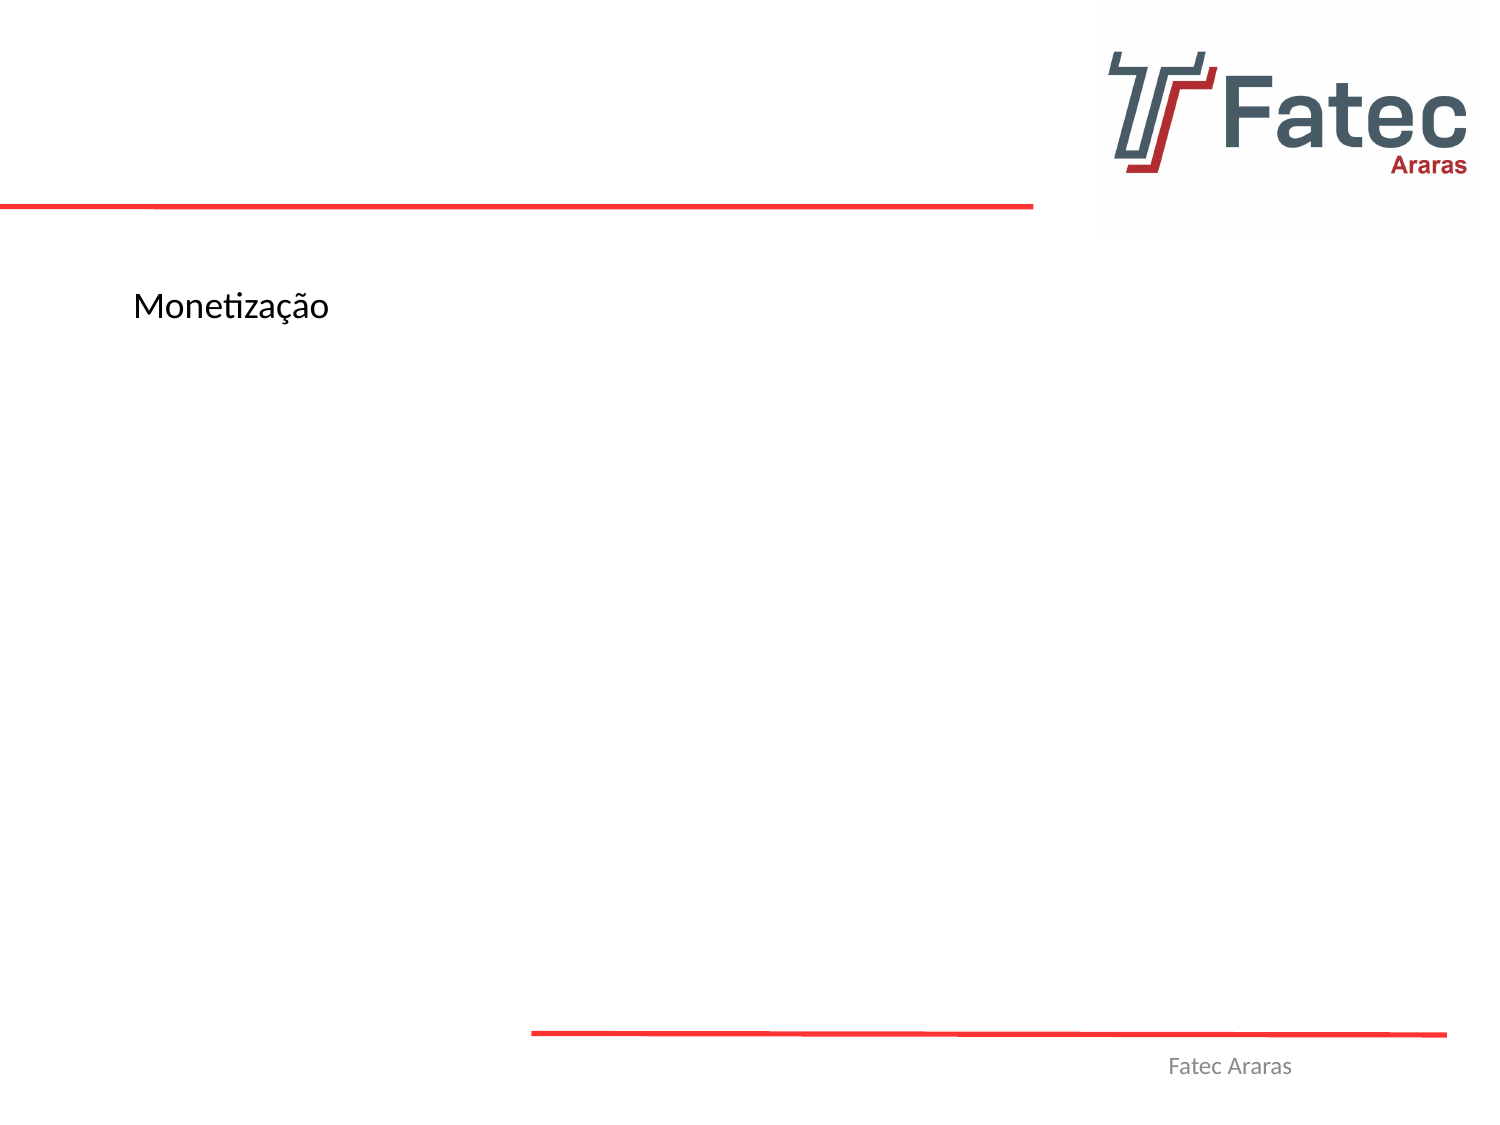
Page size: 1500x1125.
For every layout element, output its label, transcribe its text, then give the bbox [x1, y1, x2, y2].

picture [1100, 0, 1479, 237]
text_box Monetização [118, 273, 663, 334]
